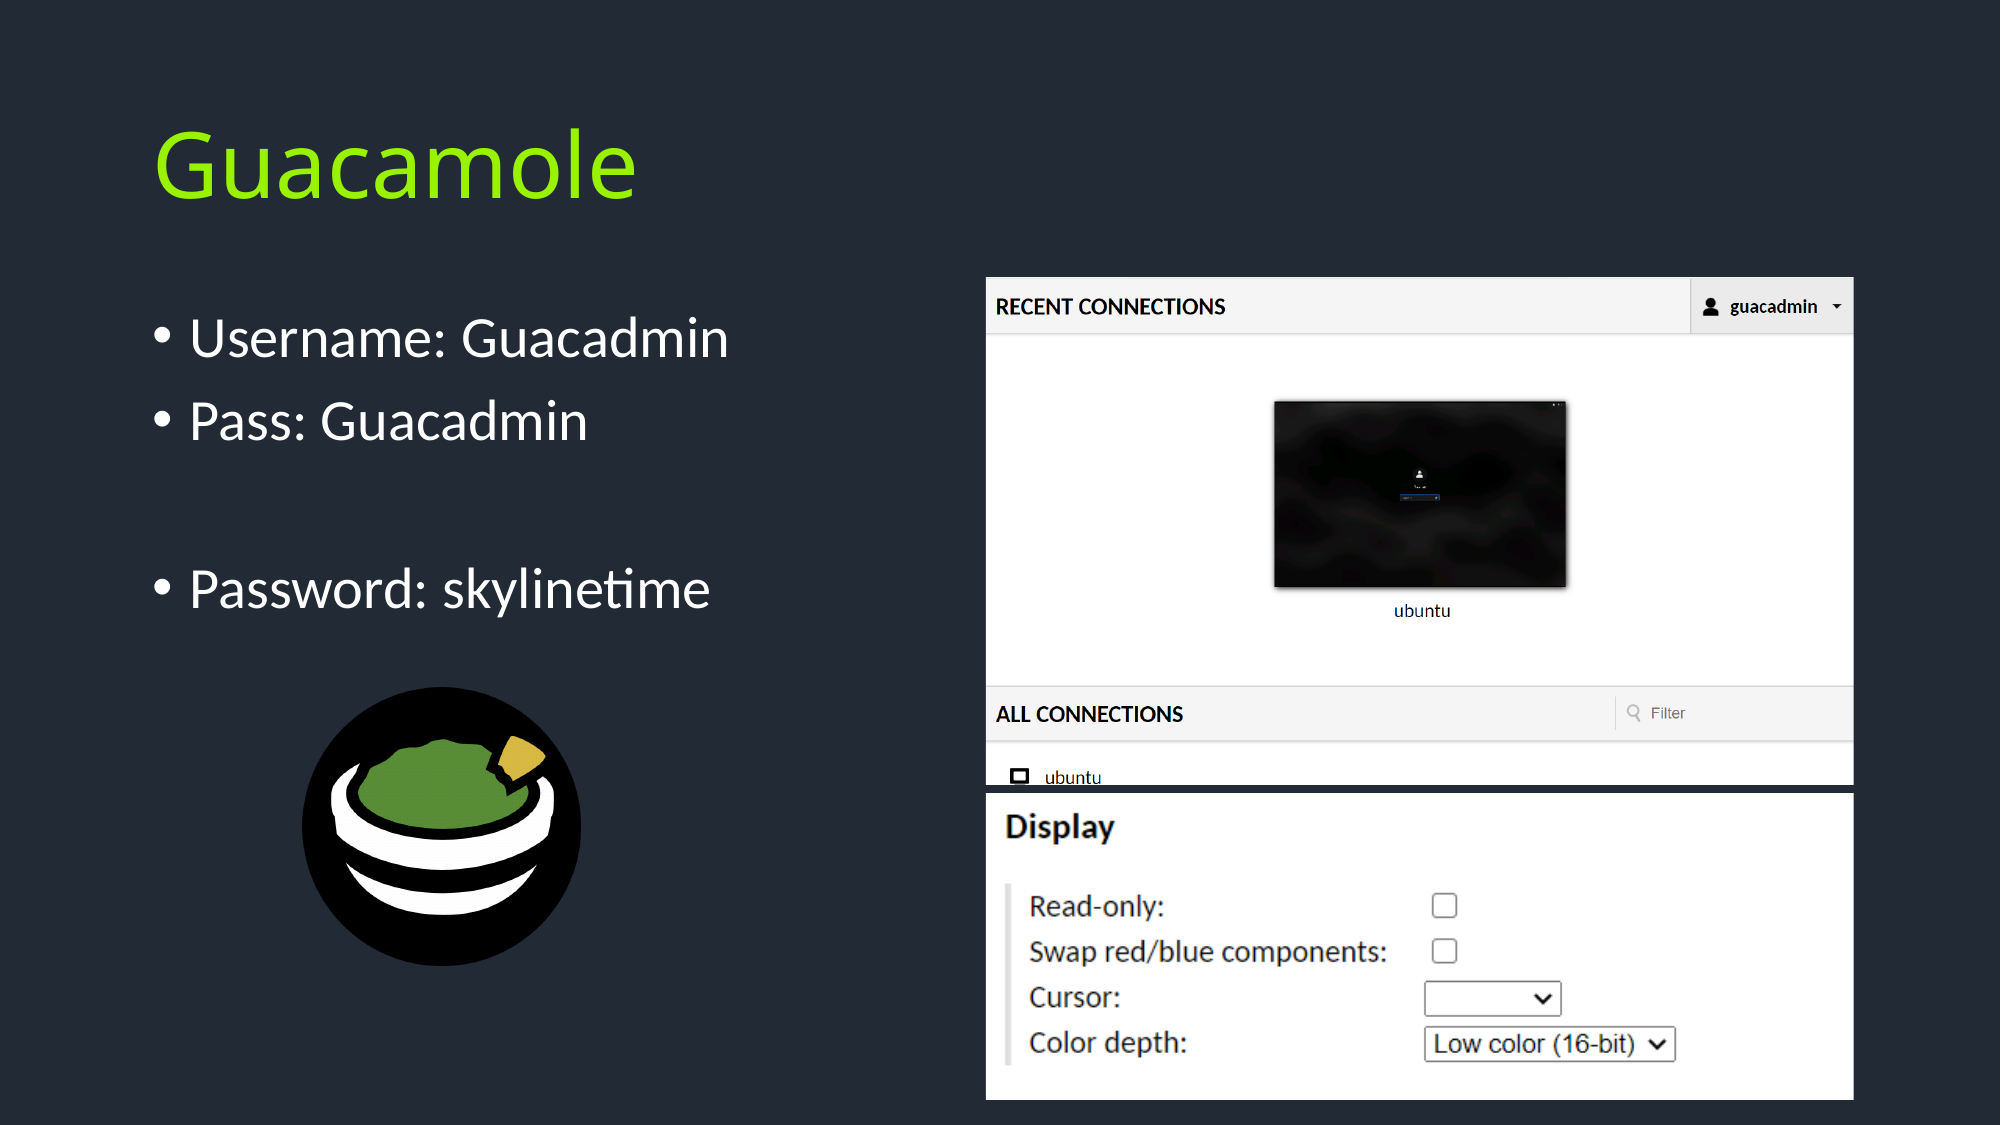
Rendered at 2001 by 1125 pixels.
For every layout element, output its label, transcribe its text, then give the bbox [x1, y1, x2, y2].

title Guacamole [137, 59, 1863, 278]
picture [302, 687, 581, 966]
list Username: Guacadmin Pass: Guacadmin Password: skylinetime [137, 299, 1863, 1014]
picture [985, 277, 1854, 785]
picture [985, 793, 1854, 1100]
